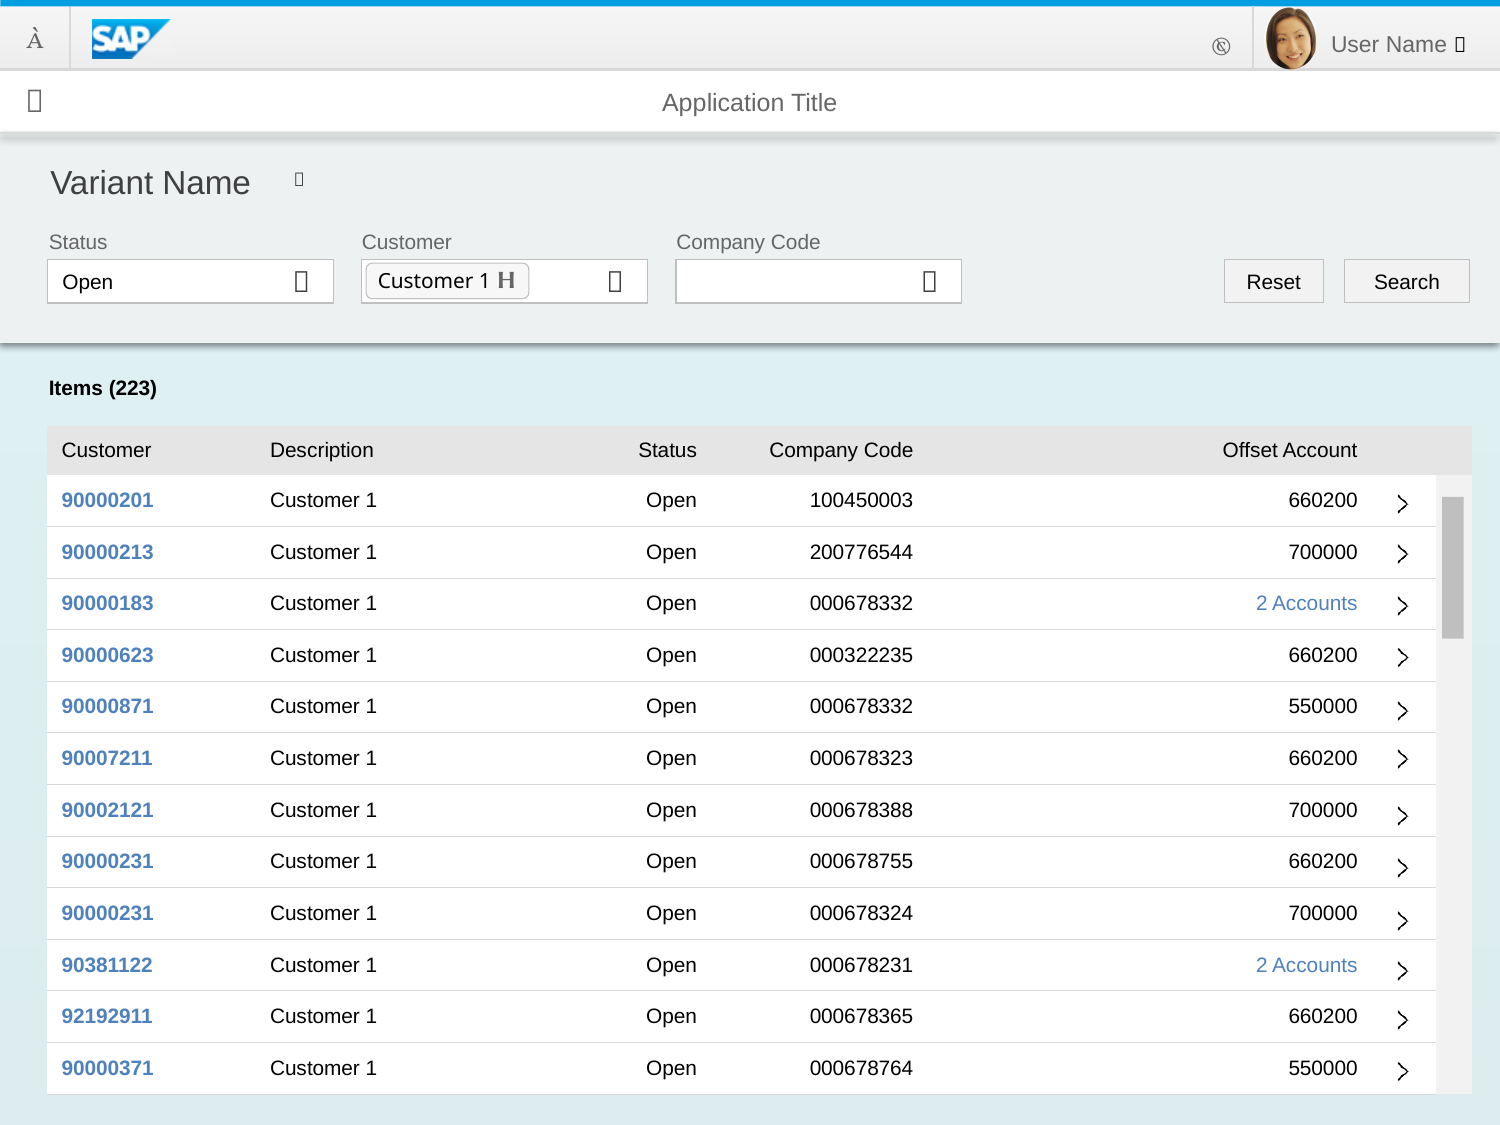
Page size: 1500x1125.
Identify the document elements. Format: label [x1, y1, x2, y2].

picture [1263, 7, 1318, 70]
text_box [1, 135, 1499, 141]
text_box [675, 255, 967, 308]
picture [1385, 794, 1423, 1105]
text_box [0, 0, 1500, 70]
text_box [50, 161, 424, 203]
text_box [546, 255, 652, 308]
text_box [0, 142, 1500, 1125]
picture [1385, 483, 1423, 792]
text_box [0, 80, 1500, 132]
text_box [362, 250, 542, 310]
